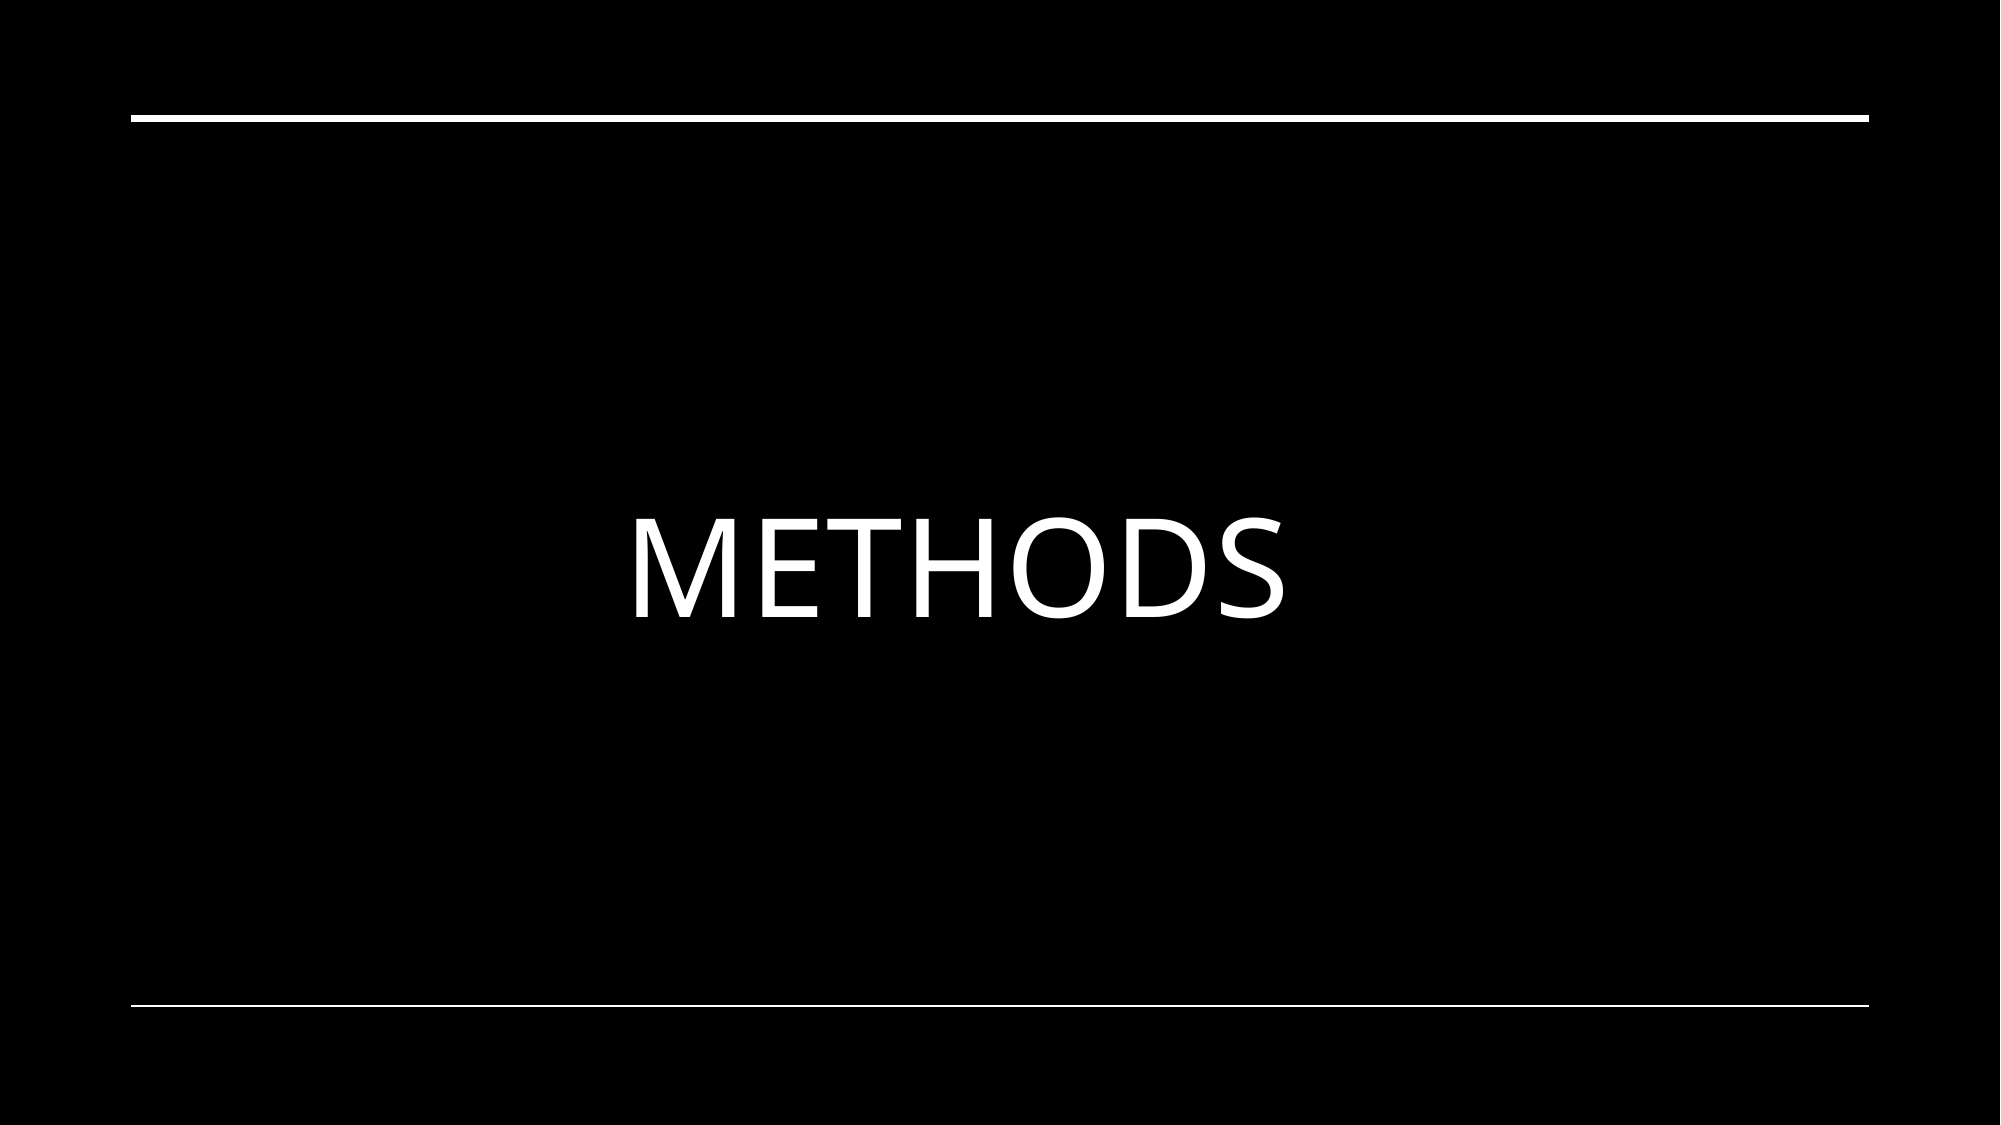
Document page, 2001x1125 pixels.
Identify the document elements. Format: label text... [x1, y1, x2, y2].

title Methods [114, 143, 1801, 778]
